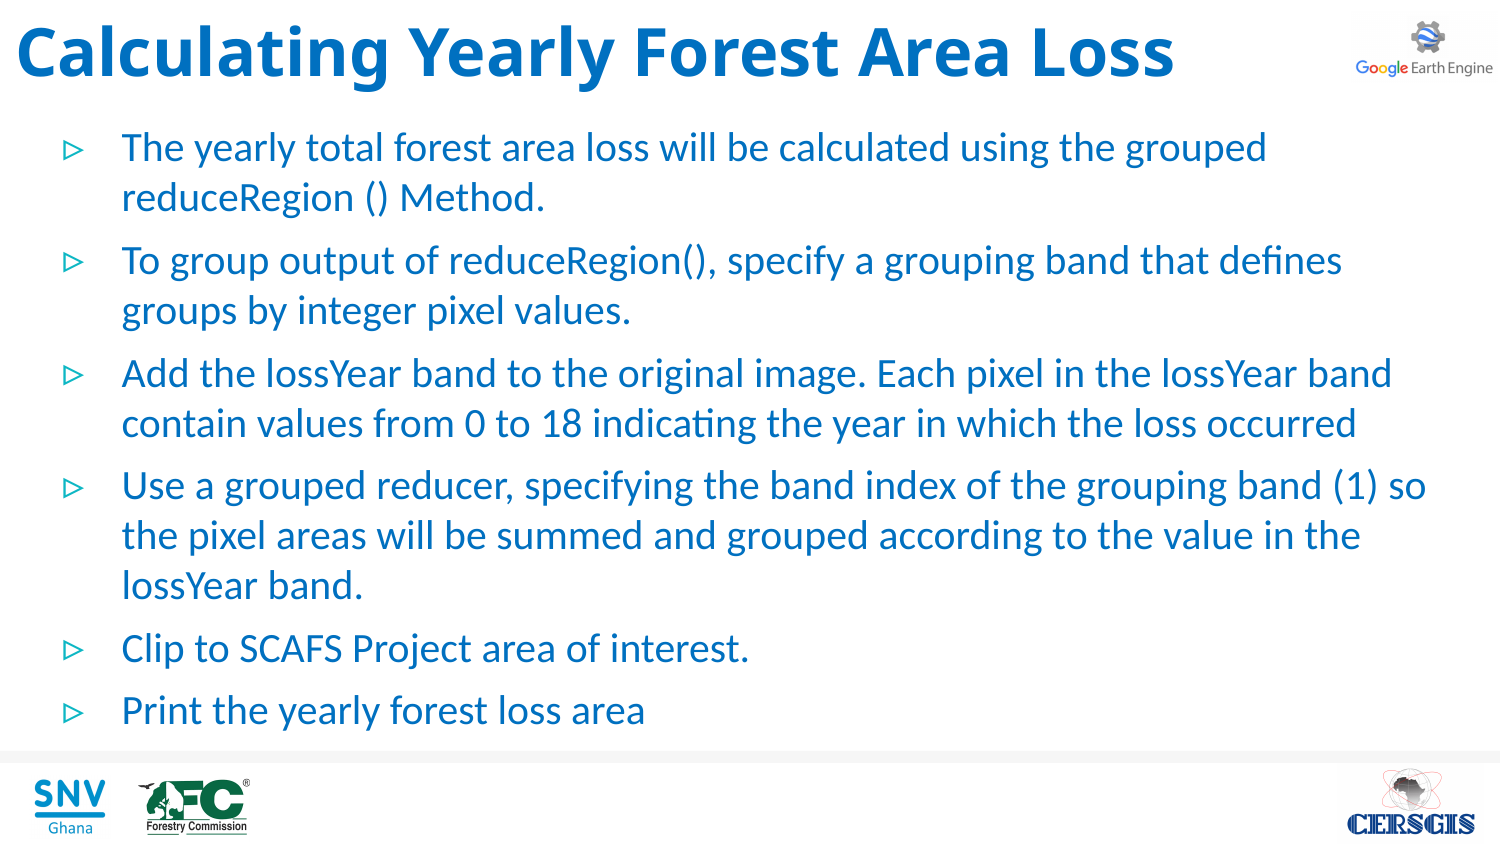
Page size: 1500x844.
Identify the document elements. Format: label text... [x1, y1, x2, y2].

picture [1337, 763, 1484, 844]
list The yearly total forest area loss will be calculated using the grouped reduceRegion () Method. To group output of reduceRegion(), specify a grouping band that defines groups by integer pixel values. Add the lossYear band to the original image. Each pixel in the lossYear band contain values from 0 to 18 indicating the year in which the loss occurred Use a grouped reducer, specifying the band index of the grouping band (1) so the pixel areas will be summed and grouped according to the value in the lossYear band. Clip to SCAFS Project area of interest. Print the yearly forest loss area [31, 105, 1475, 768]
title Calculating Yearly Forest Area Loss [0, 20, 1270, 106]
picture [29, 775, 111, 839]
picture [1351, 11, 1498, 83]
picture [138, 772, 250, 842]
